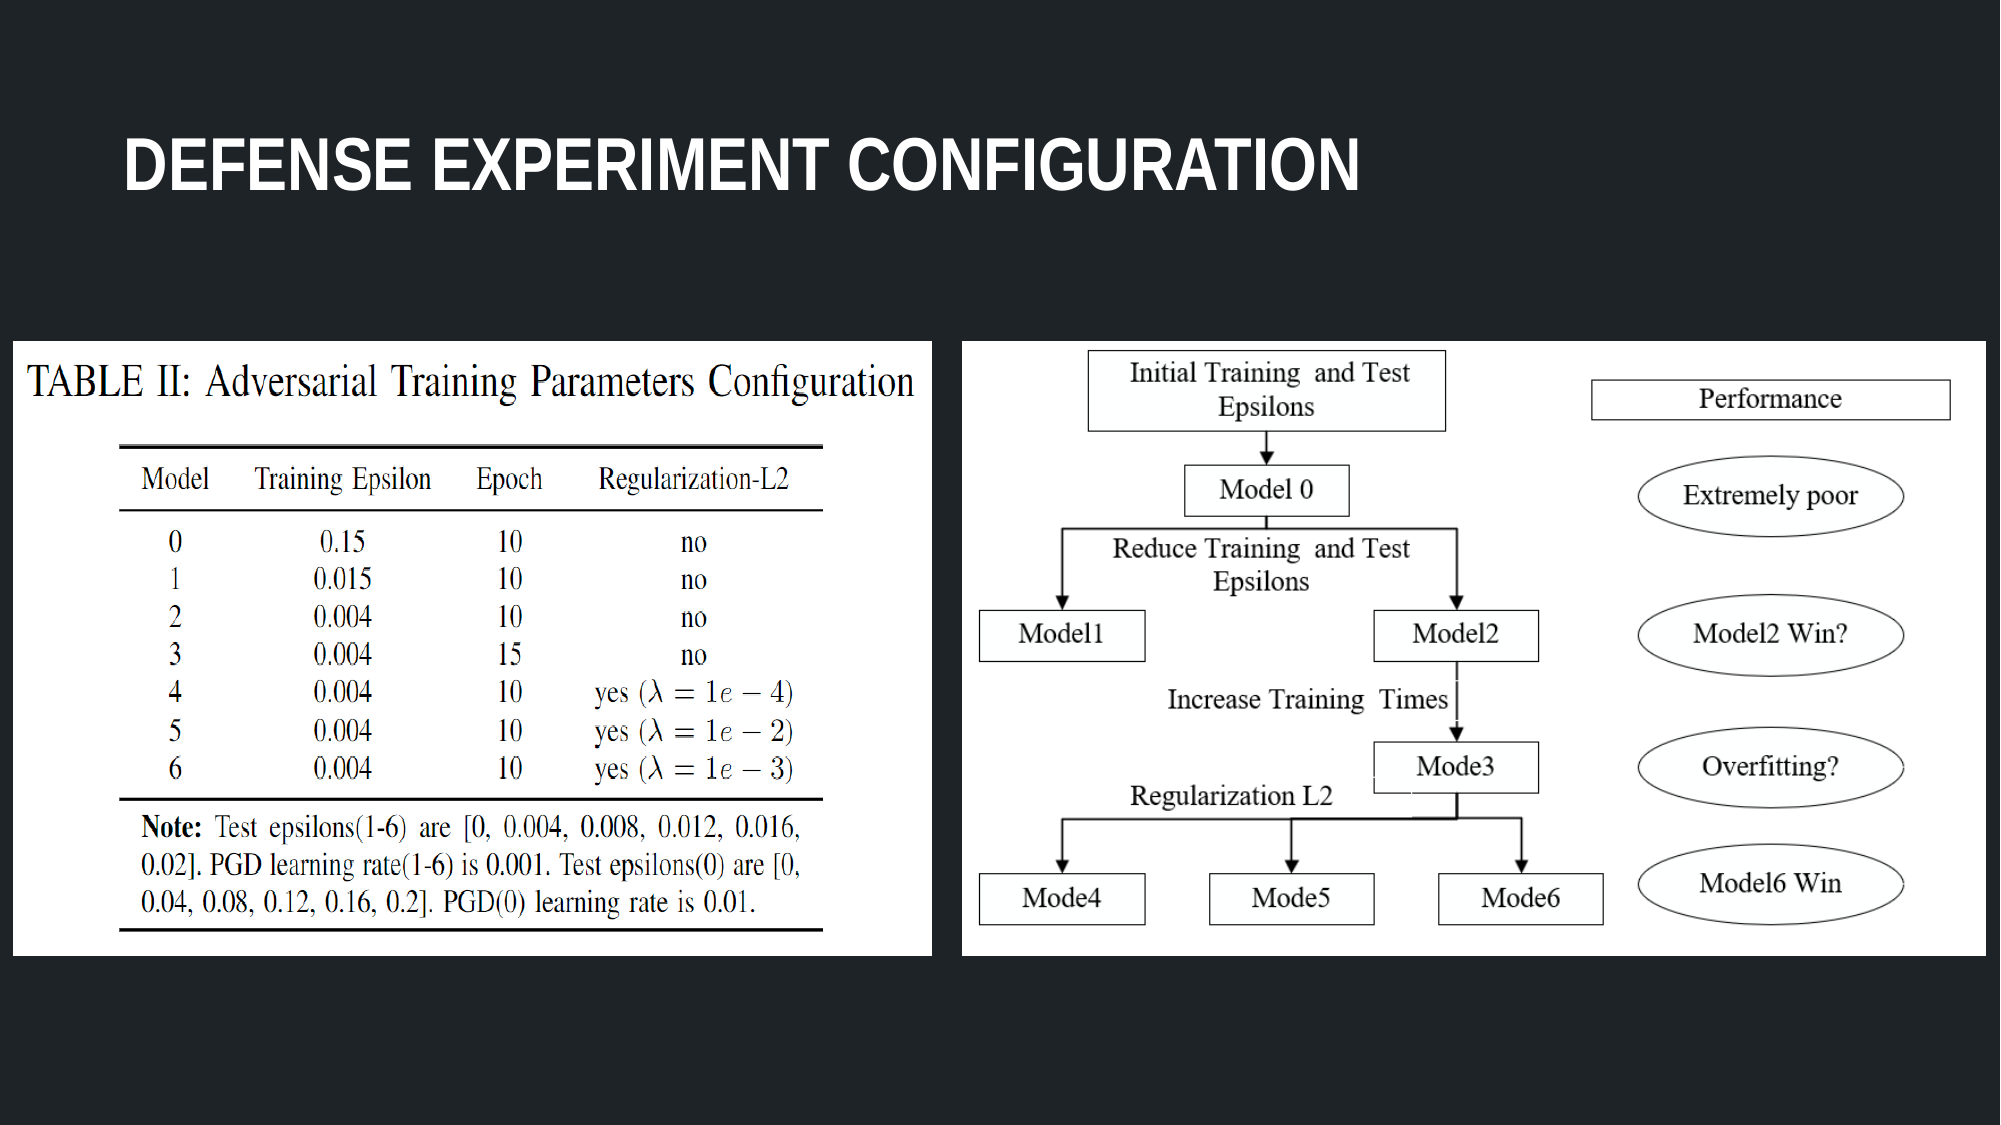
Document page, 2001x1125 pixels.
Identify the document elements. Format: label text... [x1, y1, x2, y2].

title defense experiment configuration [124, 124, 1937, 284]
picture [13, 341, 932, 956]
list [962, 341, 1986, 956]
